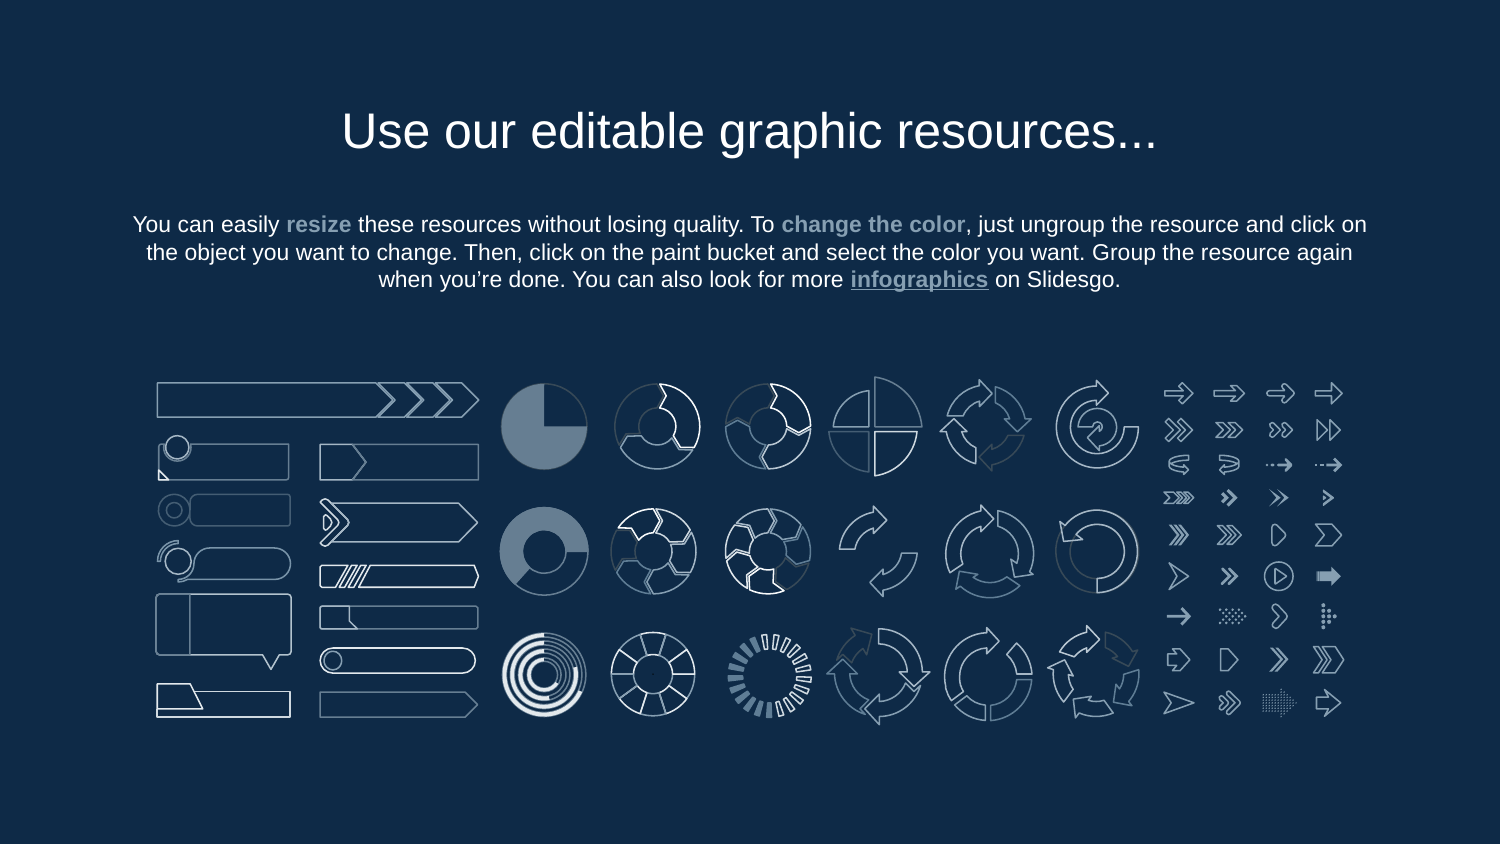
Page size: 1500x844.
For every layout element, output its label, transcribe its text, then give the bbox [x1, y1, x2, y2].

text_box [1316, 689, 1341, 717]
text_box [1316, 566, 1341, 586]
text_box [1164, 382, 1193, 404]
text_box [608, 508, 699, 595]
title Use our editable graphic resources... [117, 83, 1383, 163]
text_box [1166, 607, 1192, 626]
text_box [1214, 385, 1245, 402]
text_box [1322, 489, 1335, 507]
text_box [1264, 561, 1294, 591]
text_box [158, 494, 291, 526]
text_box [1268, 488, 1290, 507]
text_box [1169, 455, 1189, 475]
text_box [1163, 491, 1194, 504]
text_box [319, 647, 476, 674]
text_box [1219, 455, 1239, 475]
text_box [1315, 524, 1342, 546]
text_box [826, 627, 931, 725]
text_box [157, 540, 291, 583]
text_box [1220, 648, 1238, 671]
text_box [728, 634, 812, 718]
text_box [1042, 380, 1139, 469]
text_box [1047, 625, 1140, 719]
text_box [1315, 382, 1343, 404]
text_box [1217, 525, 1242, 545]
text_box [828, 376, 923, 477]
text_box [319, 444, 479, 481]
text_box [500, 507, 589, 596]
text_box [319, 498, 478, 547]
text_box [723, 508, 813, 595]
text_box [1266, 383, 1295, 403]
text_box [605, 383, 702, 470]
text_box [501, 383, 588, 470]
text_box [1215, 422, 1243, 438]
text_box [939, 627, 1033, 721]
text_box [155, 593, 292, 670]
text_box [1217, 690, 1241, 715]
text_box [1168, 524, 1190, 546]
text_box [1219, 567, 1239, 586]
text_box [1264, 458, 1293, 472]
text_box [488, 618, 601, 731]
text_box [1316, 419, 1341, 441]
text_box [1041, 509, 1139, 594]
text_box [1220, 488, 1238, 507]
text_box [1164, 418, 1193, 442]
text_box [1218, 608, 1247, 625]
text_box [156, 683, 291, 718]
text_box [1313, 646, 1345, 674]
text_box [1163, 692, 1194, 714]
text_box [1169, 562, 1189, 590]
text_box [1320, 602, 1337, 630]
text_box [839, 505, 918, 597]
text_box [611, 632, 695, 717]
text_box [1272, 604, 1288, 629]
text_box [1314, 457, 1343, 473]
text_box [939, 379, 1032, 472]
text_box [157, 382, 479, 418]
text_box [1271, 524, 1286, 546]
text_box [319, 605, 479, 630]
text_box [725, 383, 811, 470]
text_box You can easily resize these resources without losing quality. To change the color, just ungroup the resource and click on the object you want to change. Then, click on the paint bucket and select the color you want. Group the resource again when you’re done. You can also look for more infographics on Slidesgo. [117, 194, 1383, 321]
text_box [158, 435, 289, 481]
text_box [1167, 648, 1190, 671]
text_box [937, 504, 1034, 598]
text_box [320, 692, 478, 718]
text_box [1268, 422, 1293, 438]
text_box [319, 564, 479, 588]
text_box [1261, 688, 1298, 718]
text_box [1268, 647, 1289, 672]
